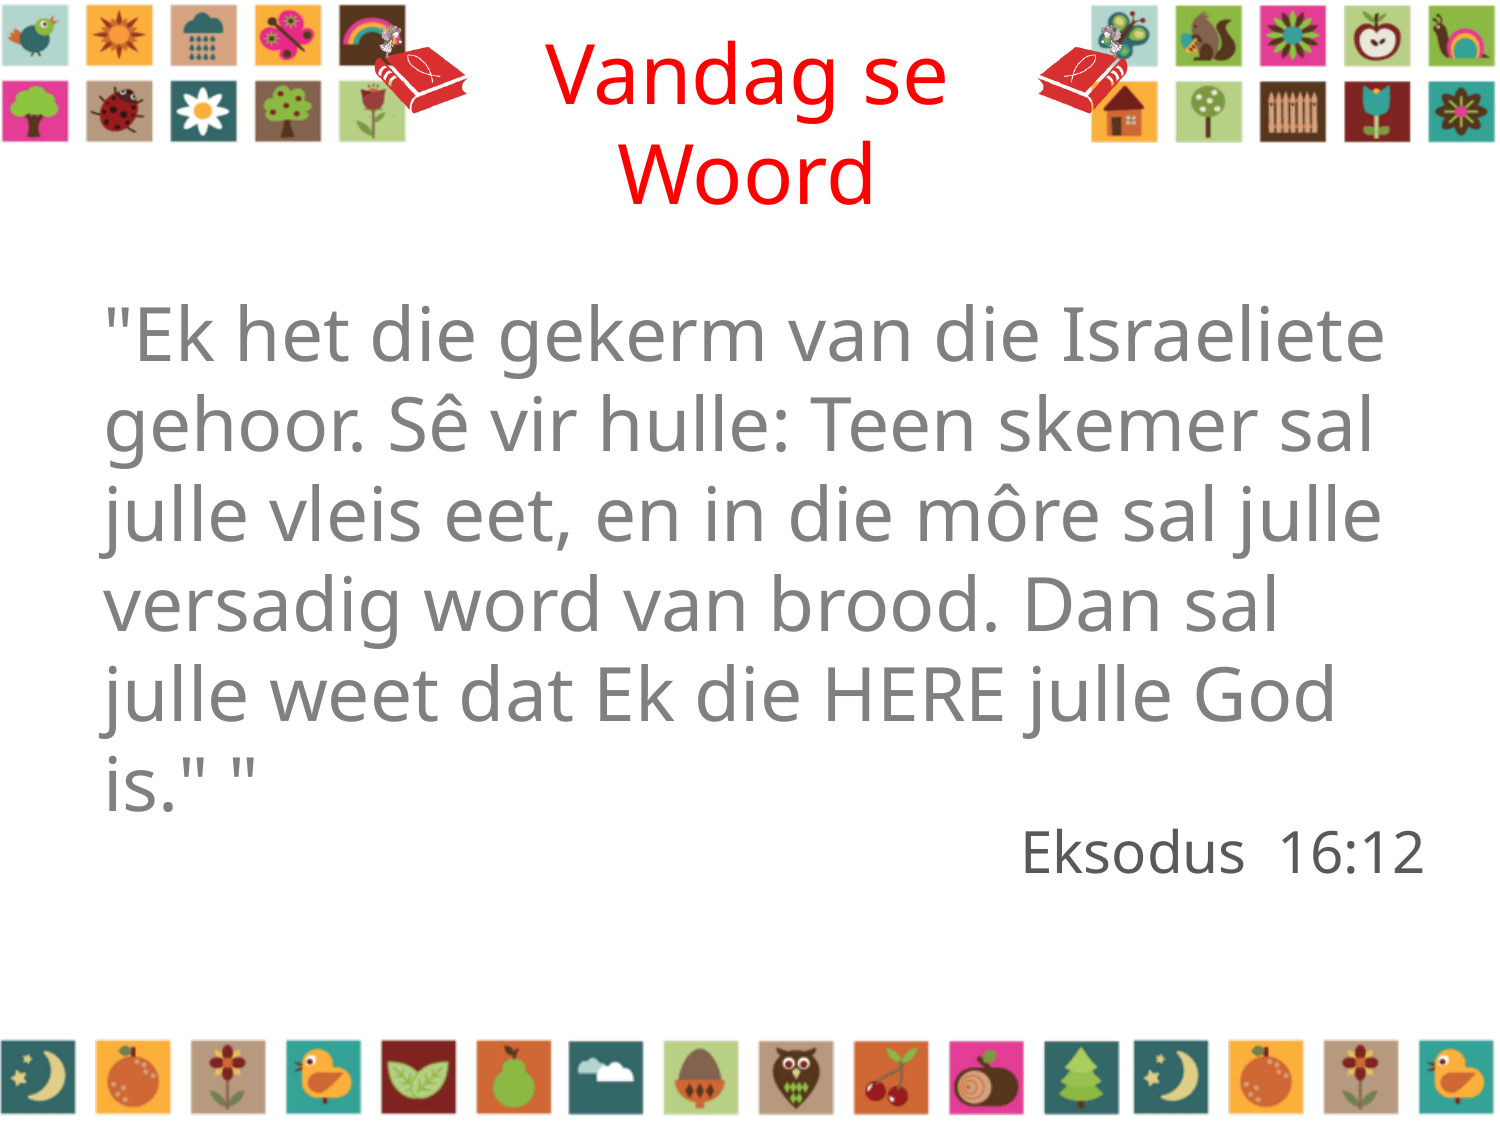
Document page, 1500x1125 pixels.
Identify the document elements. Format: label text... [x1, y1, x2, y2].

picture [0, 3, 500, 150]
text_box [0, 1028, 1500, 1118]
picture [1005, 3, 1500, 150]
text_box Eksodus 16:12 [808, 807, 1441, 893]
text_box "Ek het die gekerm van die Israeliete gehoor. Sê vir hulle: Teen skemer sal julle vleis eet, en in die môre sal julle versadig word van brood. Dan sal julle weet dat Ek die HERE julle God is." " [88, 278, 1436, 834]
text_box Vandag se Woord [414, 13, 1080, 229]
